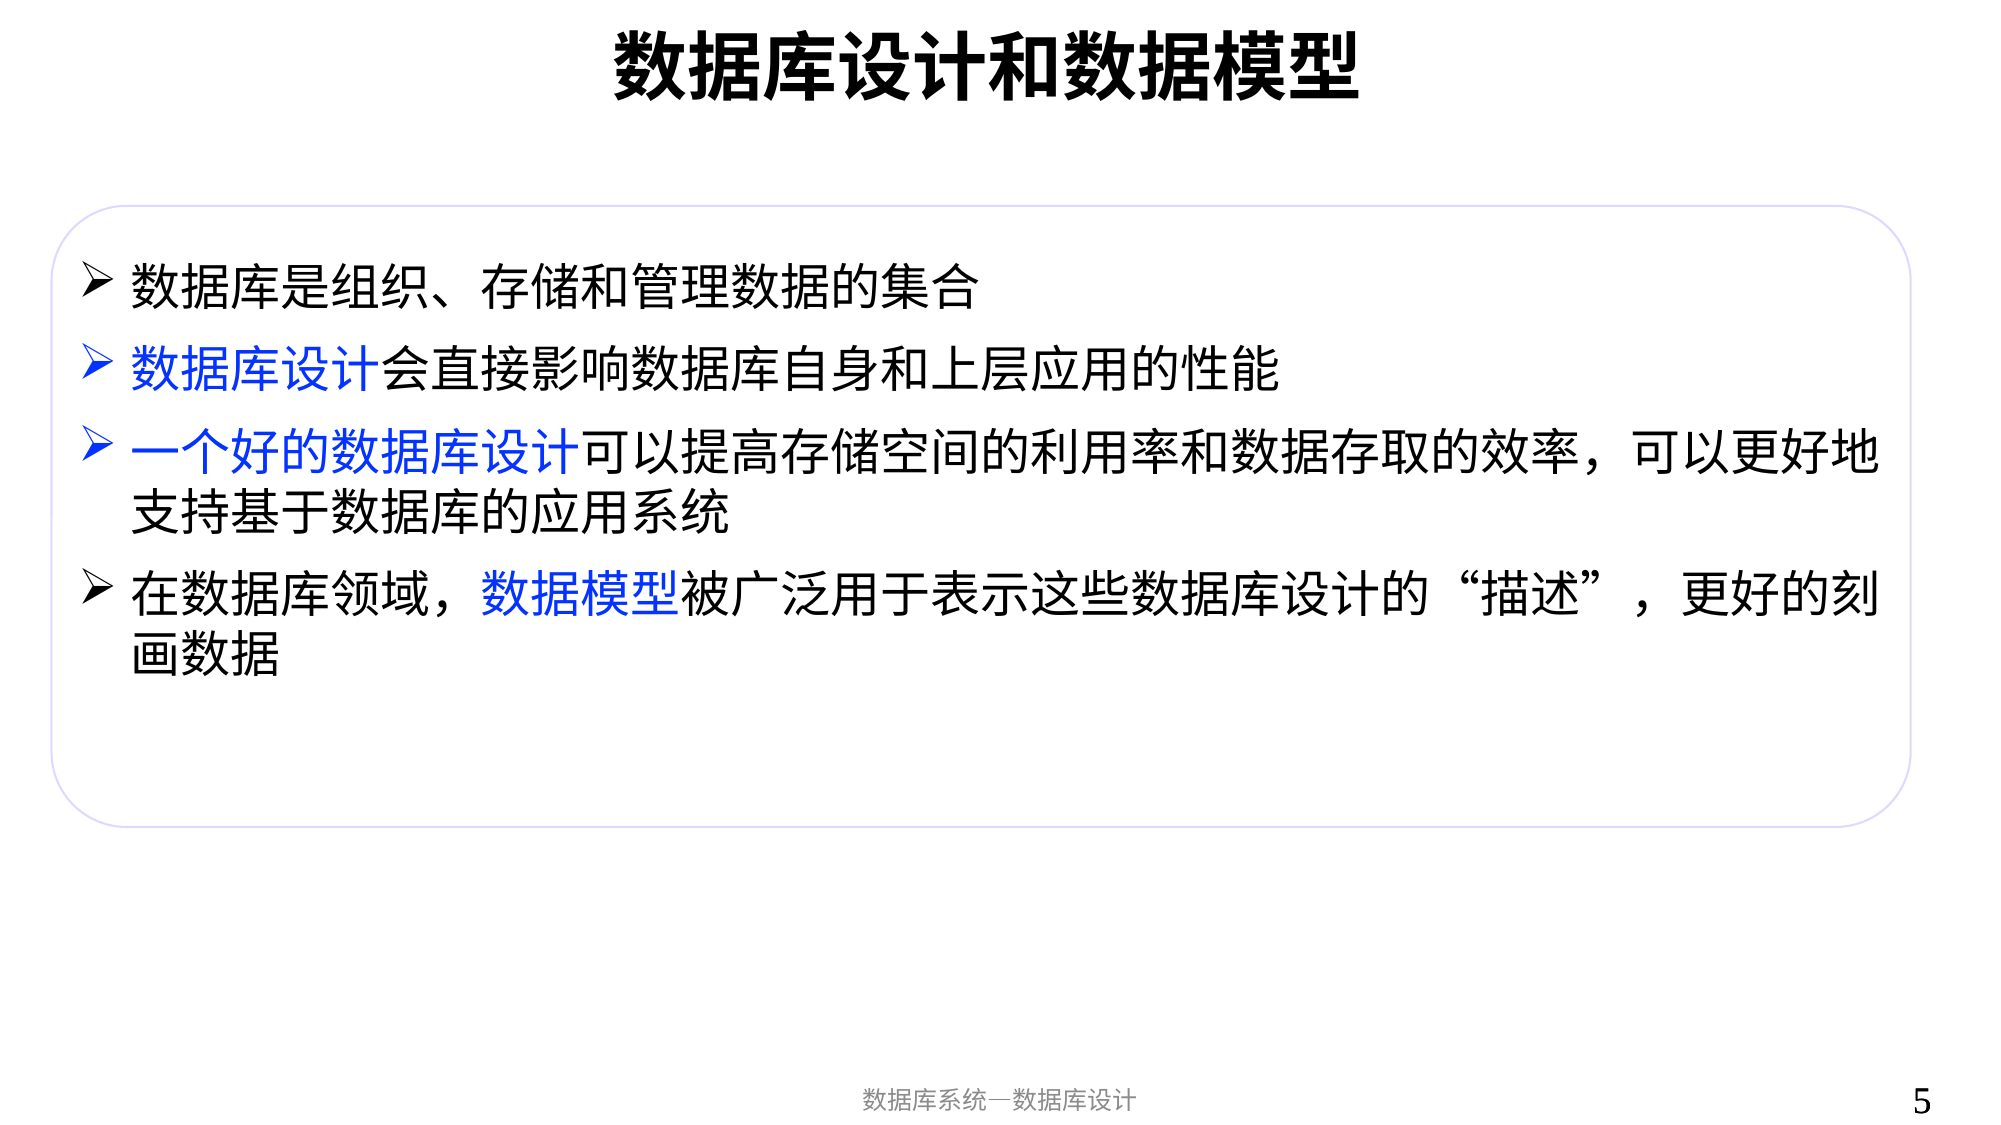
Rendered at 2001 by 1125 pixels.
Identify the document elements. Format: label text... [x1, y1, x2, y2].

list 数据库是组织、存储和管理数据的集合 数据库设计会直接影响数据库自身和上层应用的性能 一个好的数据库设计可以提高存储空间的利用率和数据存取的效率，可以更好地支持基于数据库的应用系统 在数据库领域，数据模型被广泛用于表示这些数据库设计的“描述”，更好的刻画数据 [63, 248, 1941, 712]
title 数据库设计和数据模型 [159, 8, 1815, 121]
footer 数据库系统—数据库设计 [662, 1073, 1338, 1125]
slide_number 5 [1898, 1069, 2000, 1125]
text_box [51, 205, 1911, 828]
